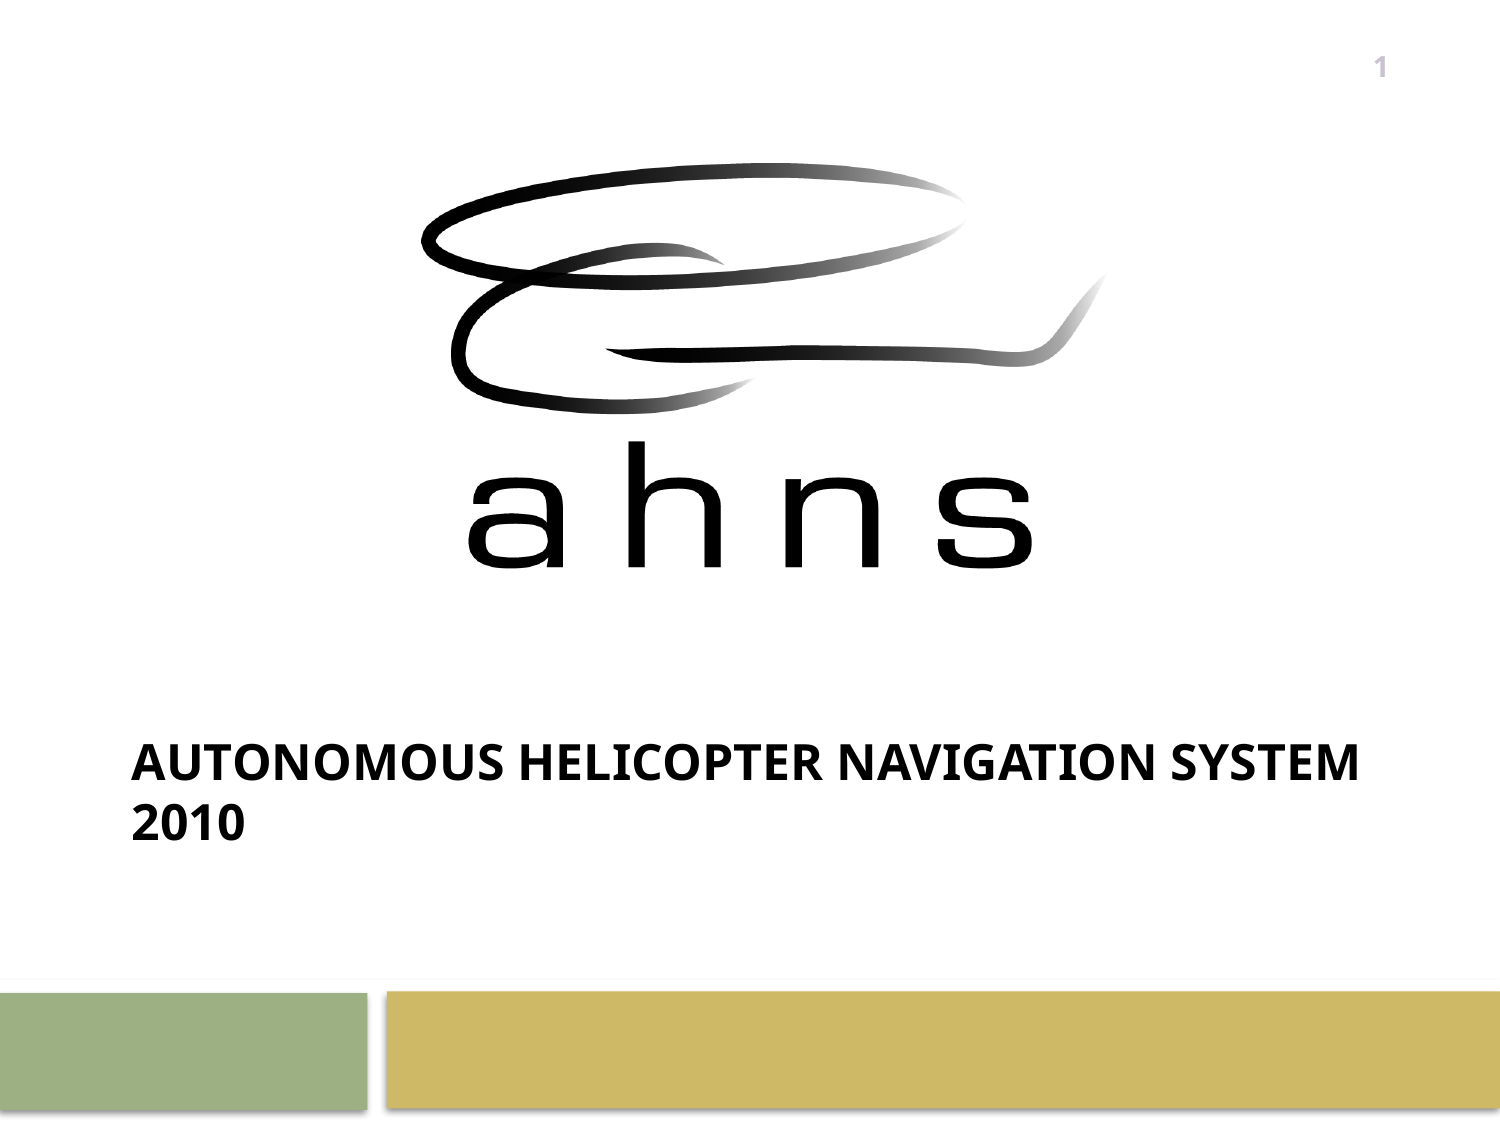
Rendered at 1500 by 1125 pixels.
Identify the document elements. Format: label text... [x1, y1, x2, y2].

slide_number 1 [1312, 37, 1450, 100]
picture [421, 163, 1110, 615]
title Autonomous Helicopter Navigation System 2010 [117, 691, 1383, 858]
